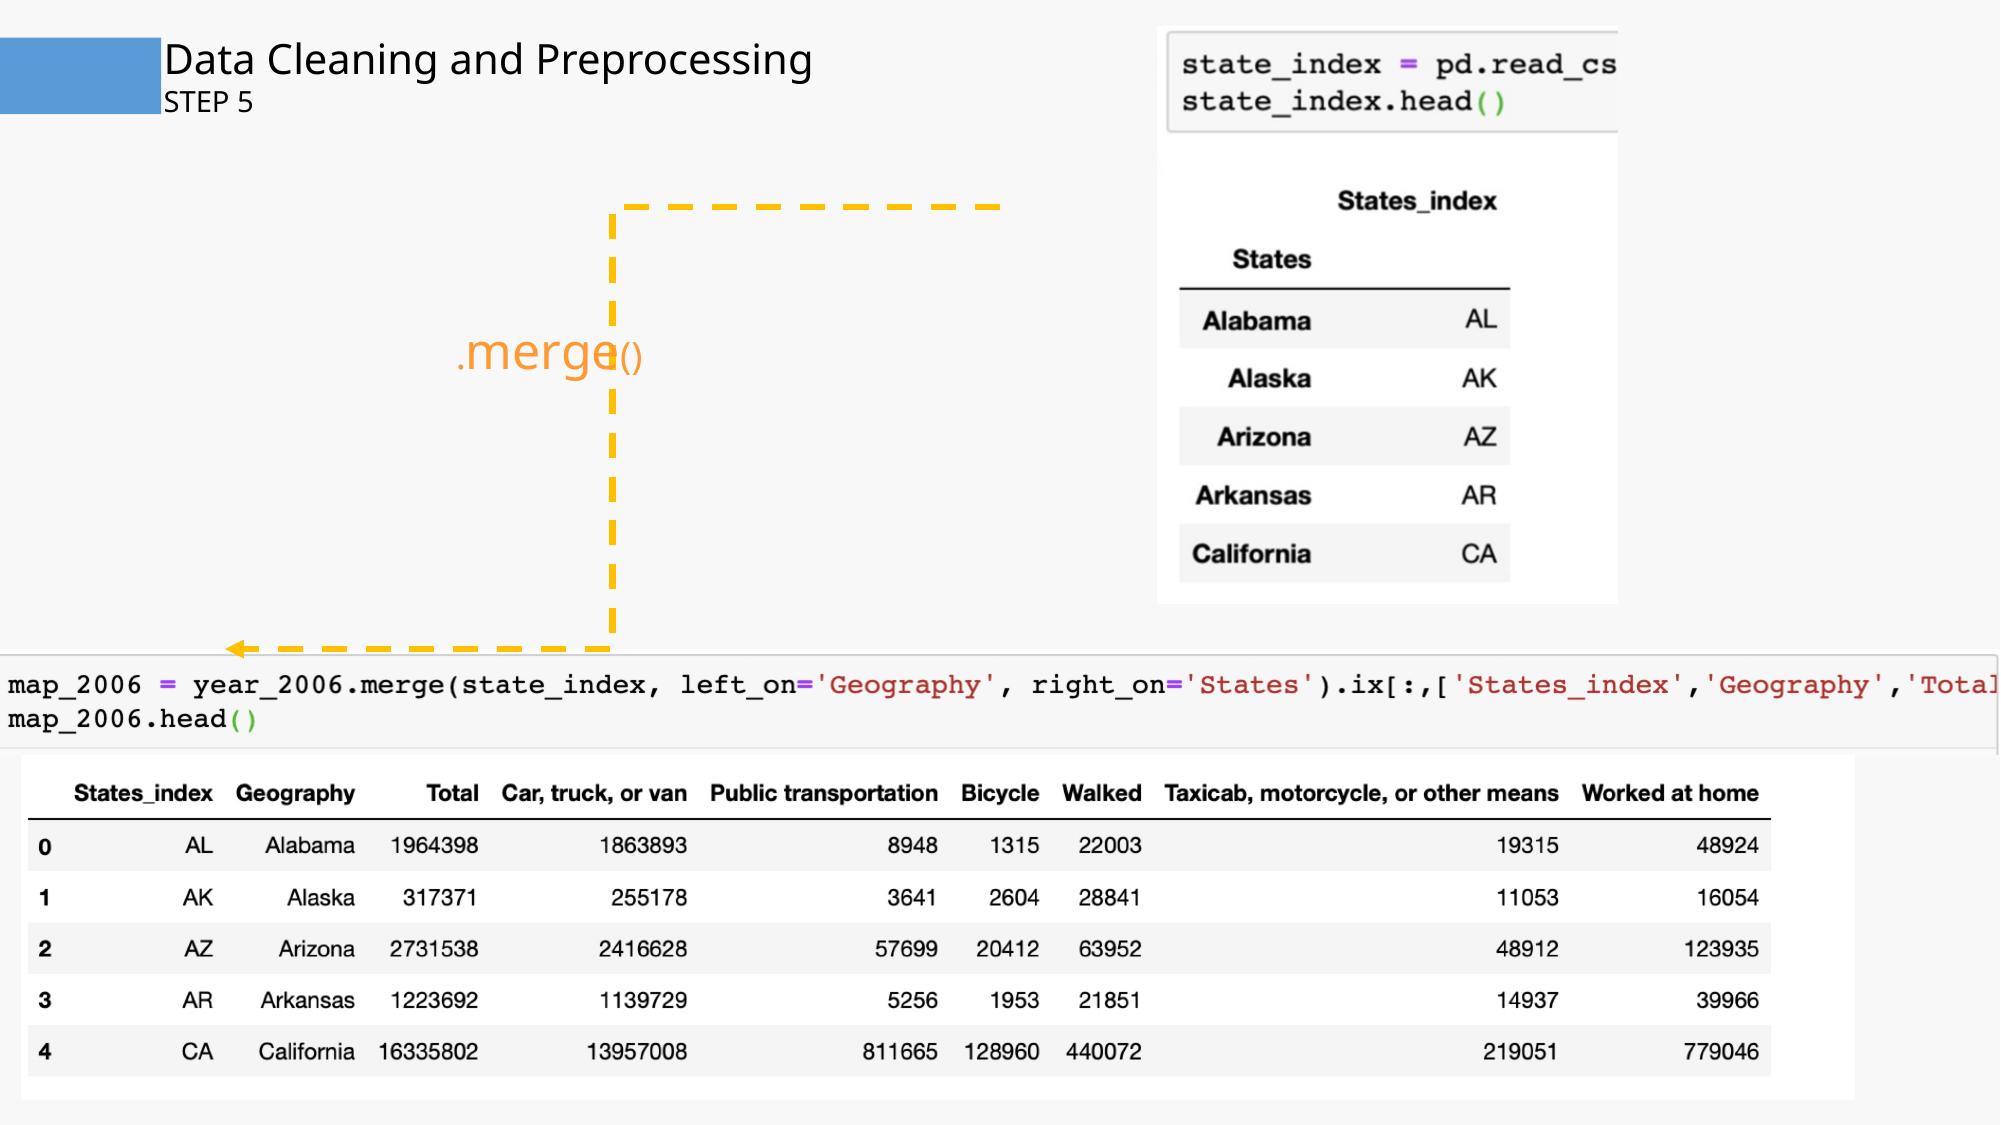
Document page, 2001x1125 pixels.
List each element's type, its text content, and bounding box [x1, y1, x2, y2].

picture [0, 649, 2000, 1100]
text_box Data Cleaning and Preprocessing STEP 5 [148, 25, 888, 126]
text_box [0, 37, 148, 115]
picture [1157, 26, 1618, 604]
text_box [224, 206, 1000, 649]
